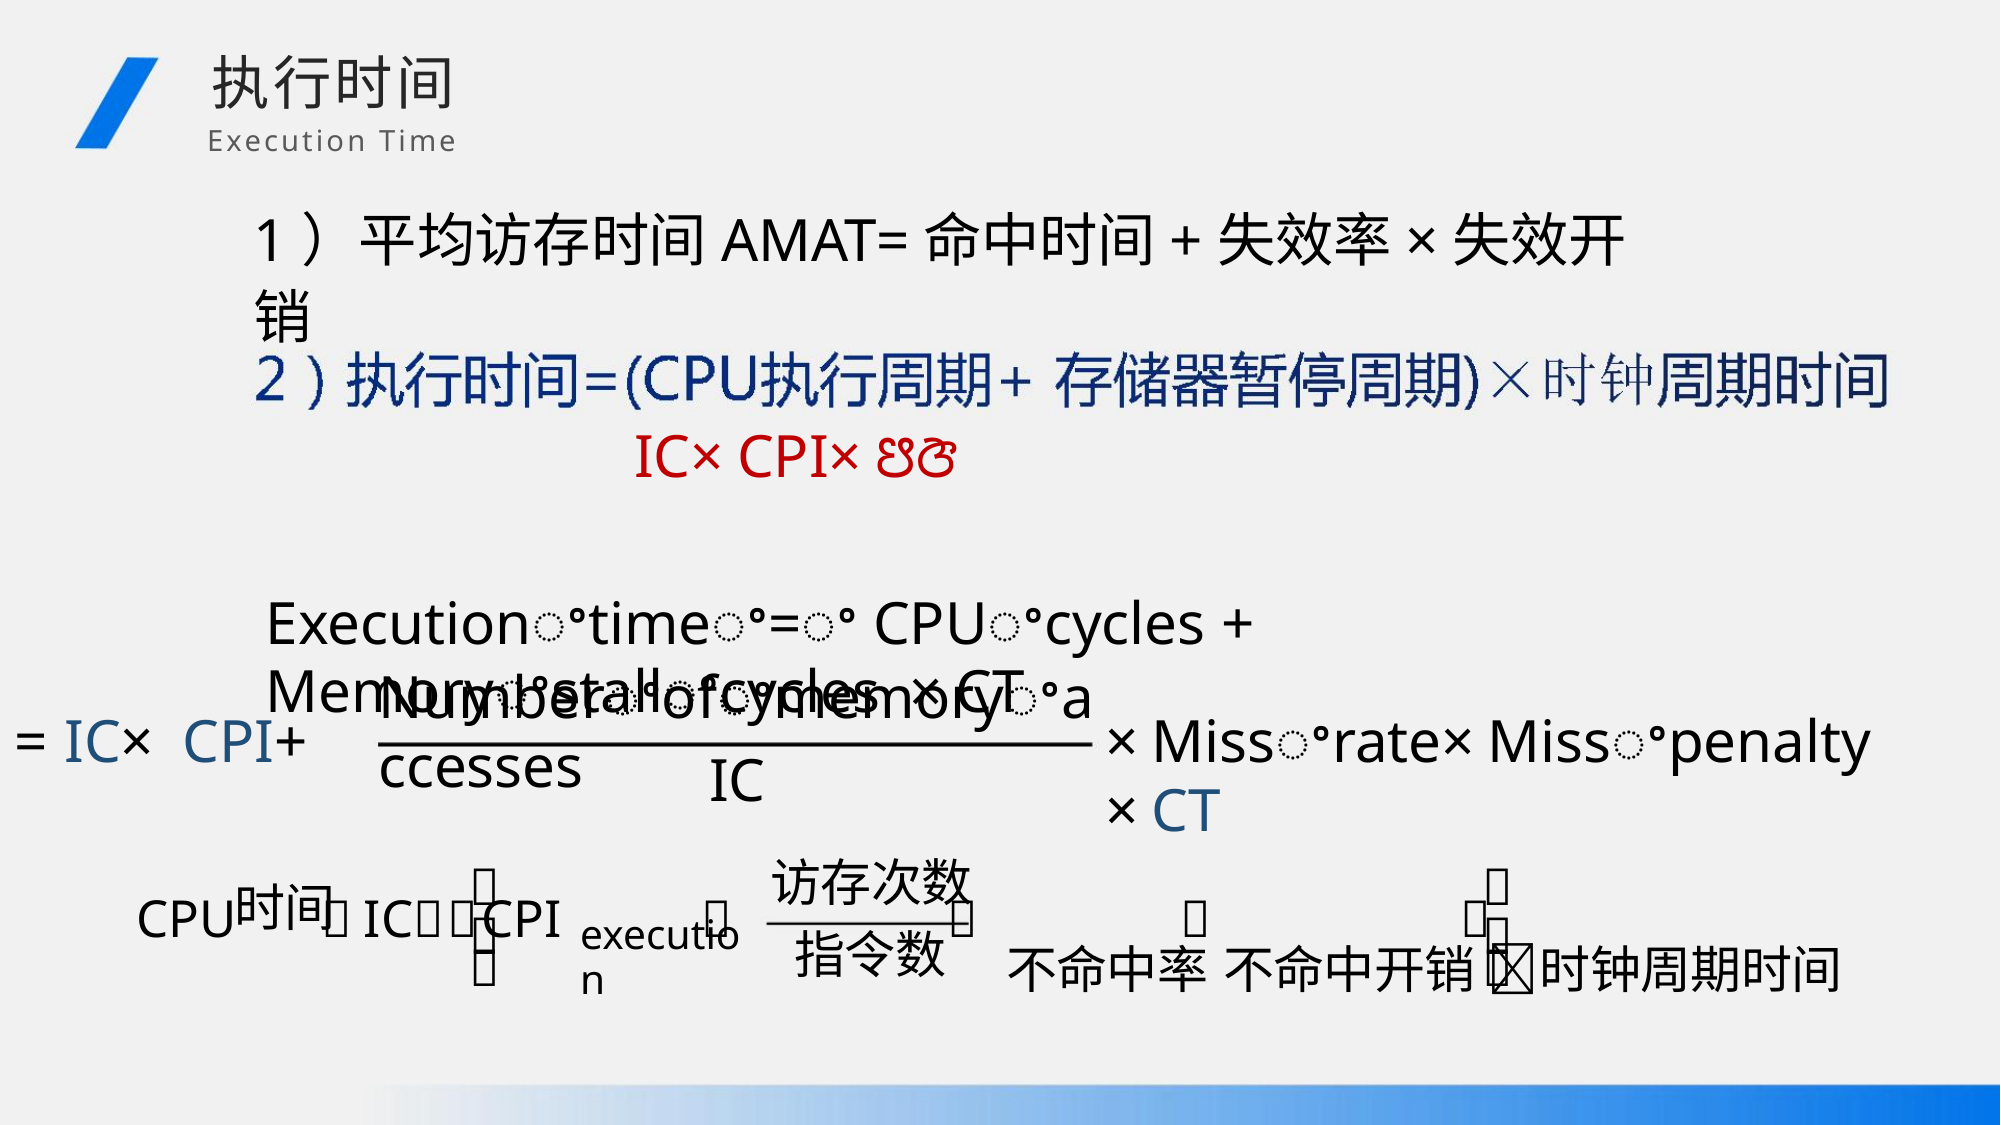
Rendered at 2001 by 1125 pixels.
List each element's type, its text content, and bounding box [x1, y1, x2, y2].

text_box Executionꢀtimeꢀ=ꢀ CPUꢀcycles + Memoryꢀstallꢀcycles ×CT [265, 587, 1757, 706]
text_box IC [709, 745, 787, 814]
text_box CPU ICCPI     [136, 885, 234, 948]
text_box  [469, 934, 514, 997]
text_box 时间 不命中率 不命中开销 时钟周期时间 [234, 885, 1864, 999]
text_box =IC× CPI+ [14, 706, 394, 775]
text_box 1）平均访存时间AMAT=命中时间+失效率×失效开销 [253, 196, 1678, 351]
text_box  [1482, 902, 1527, 934]
text_box 指令数 [794, 932, 972, 984]
text_box  [469, 853, 514, 885]
text_box  [1482, 934, 1527, 997]
text_box [0, 0, 2000, 1125]
text_box 执行时间 Execution Time [207, 58, 480, 157]
text_box IC×CPI×ꢅꢆ [634, 411, 1026, 489]
text_box 访存次数 [770, 860, 998, 885]
text_box  [469, 902, 514, 934]
text_box execution [580, 913, 761, 1003]
text_box ×Missꢀrate×Missꢀpenalty ×CT [1105, 706, 2000, 843]
text_box Numberꢀofꢀmemoryꢀaccesses [378, 662, 1118, 799]
text_box  [1482, 853, 1527, 885]
